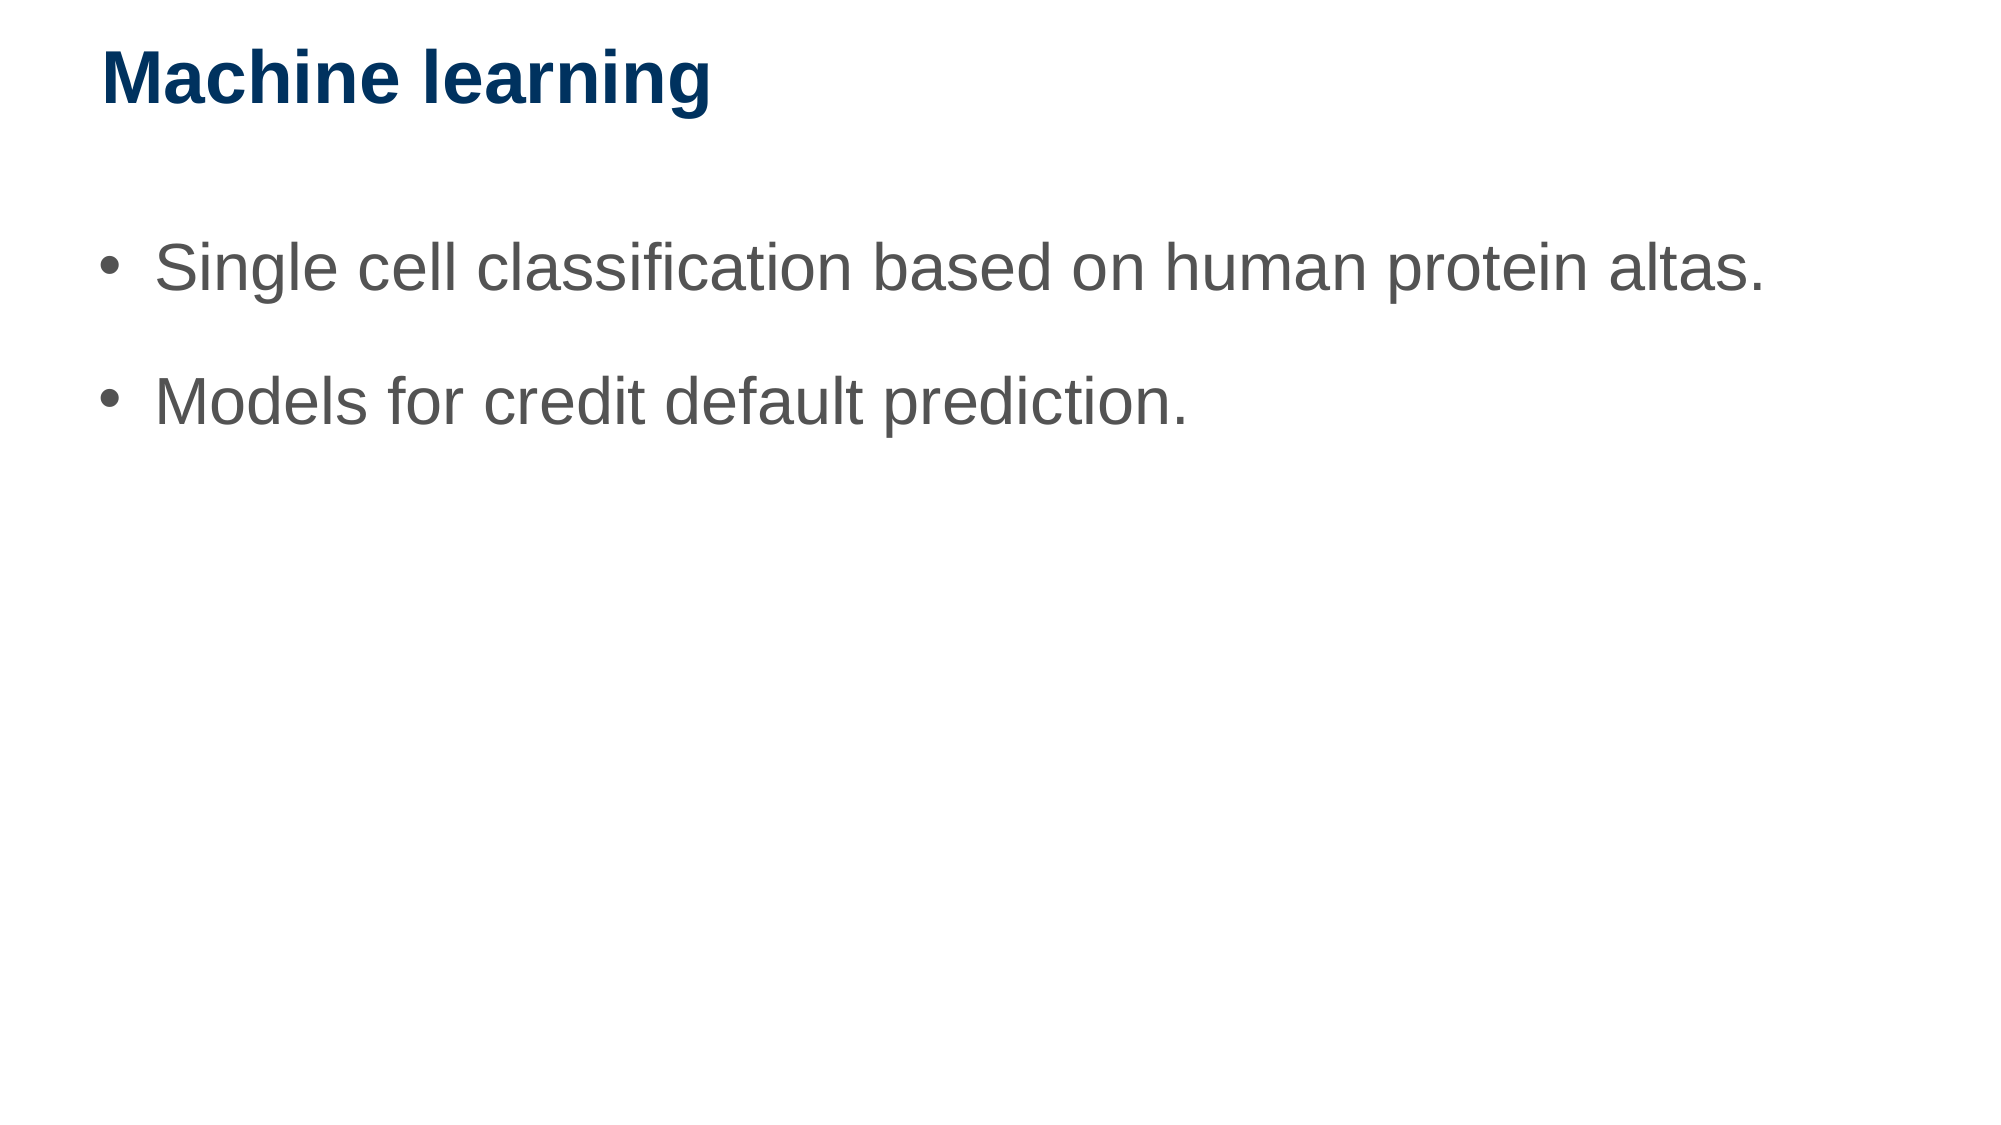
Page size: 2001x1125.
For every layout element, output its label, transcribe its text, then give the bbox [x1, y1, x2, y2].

list Single cell classification based on human protein altas. Models for credit default prediction. [83, 176, 1966, 975]
title Machine learning [86, 21, 1966, 128]
